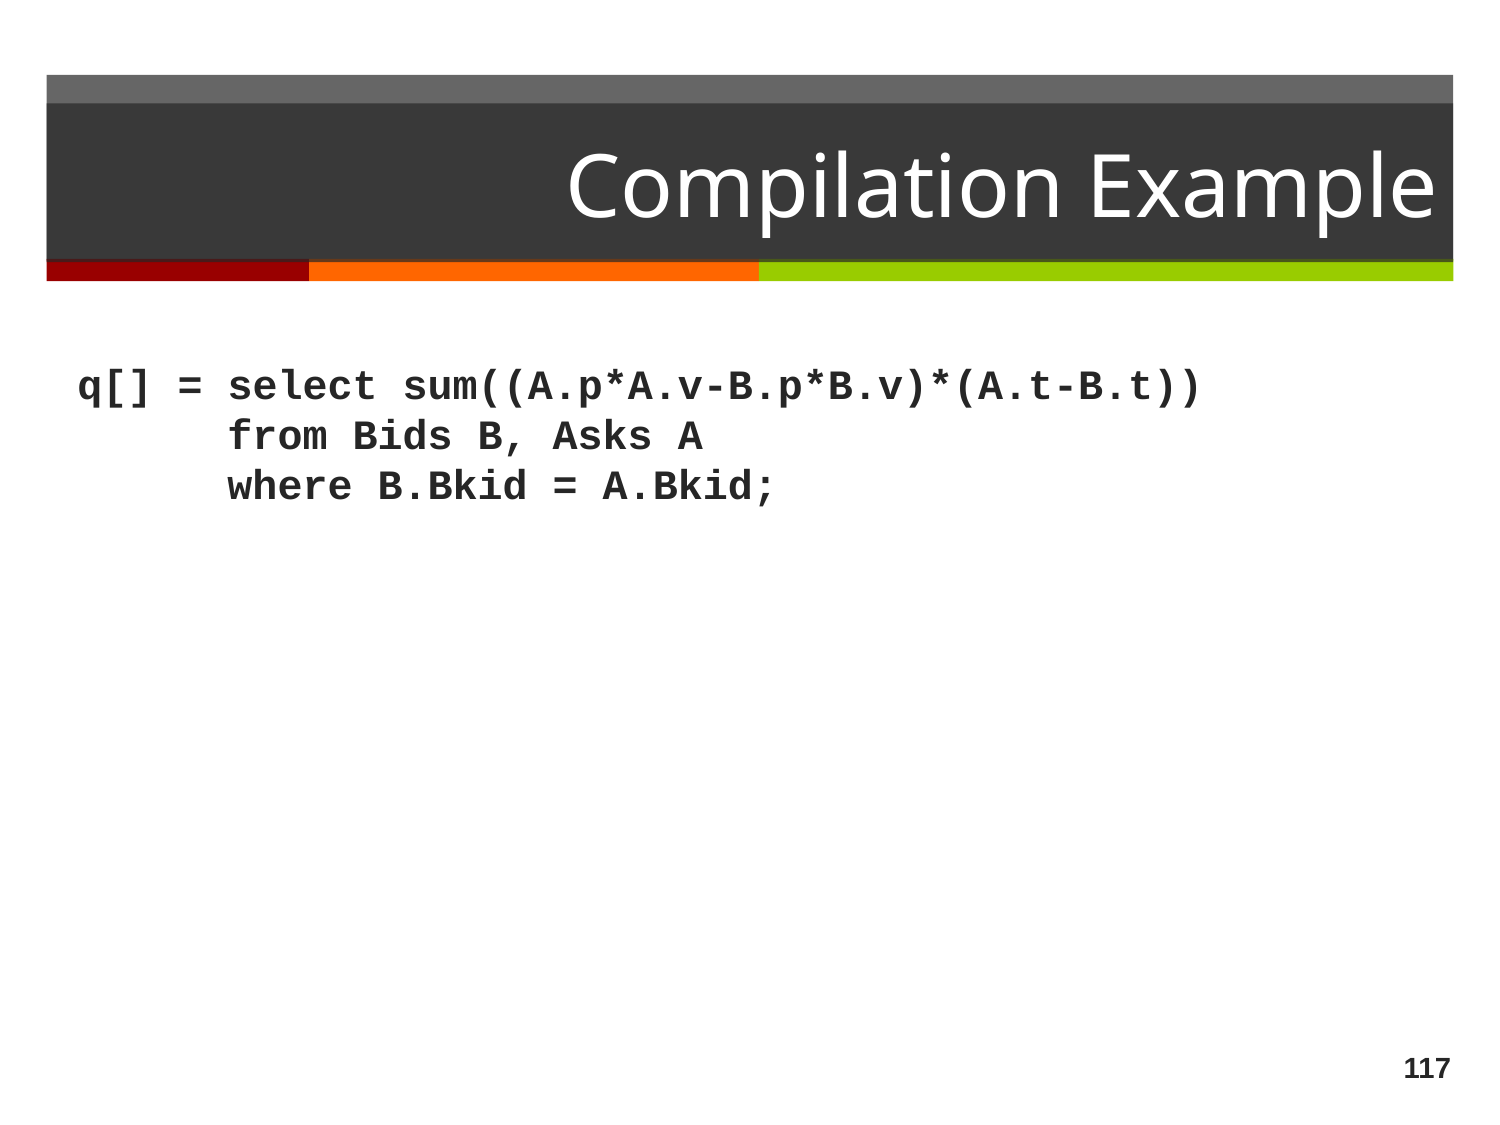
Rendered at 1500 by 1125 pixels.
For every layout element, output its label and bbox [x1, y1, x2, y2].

title [46, 103, 1454, 263]
list [62, 349, 1454, 1006]
